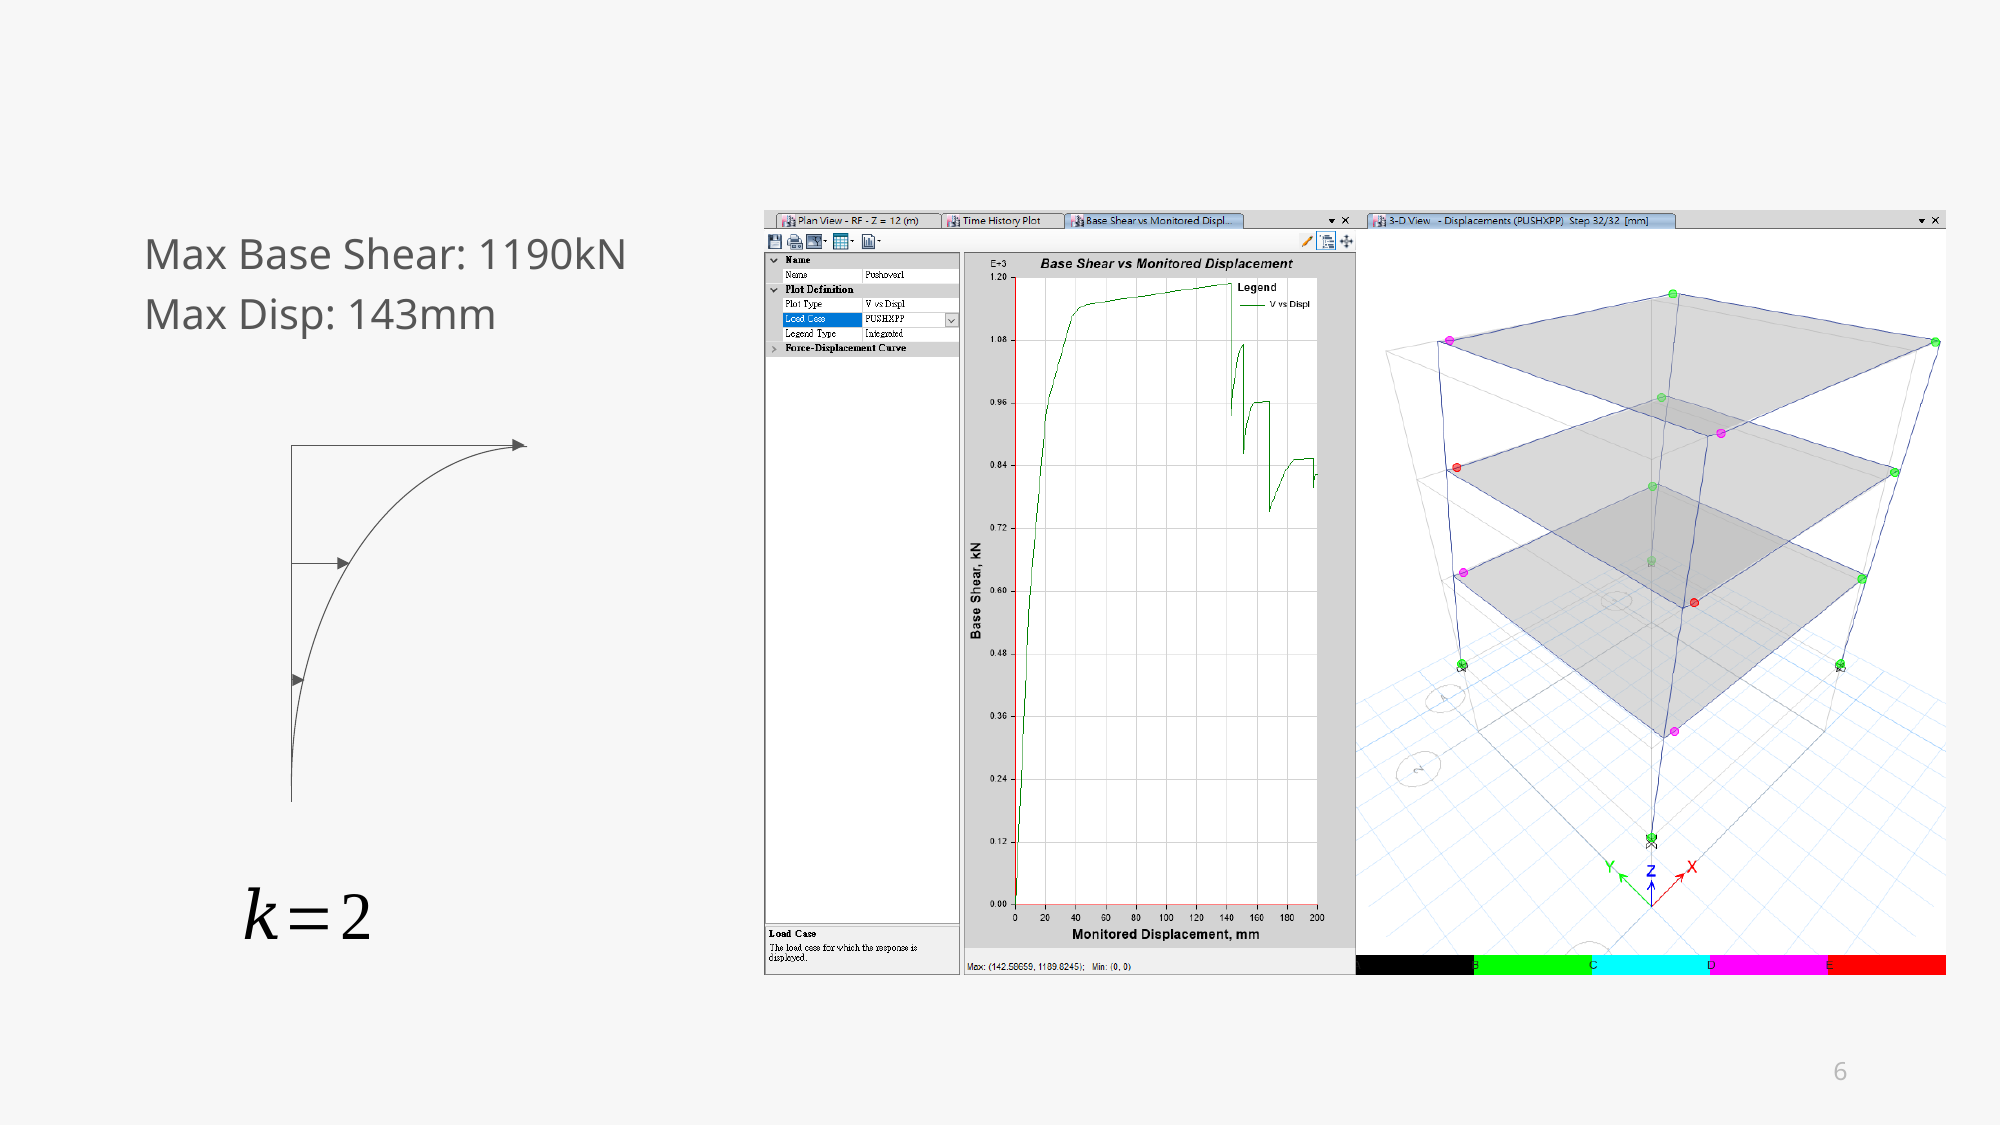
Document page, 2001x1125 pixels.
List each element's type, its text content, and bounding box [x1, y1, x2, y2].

picture [764, 210, 1946, 975]
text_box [291, 444, 764, 1125]
text_box Max Base Shear: 1190kN Max Disp: 143mm [143, 210, 643, 346]
slide_number 6 [1412, 1042, 1863, 1103]
